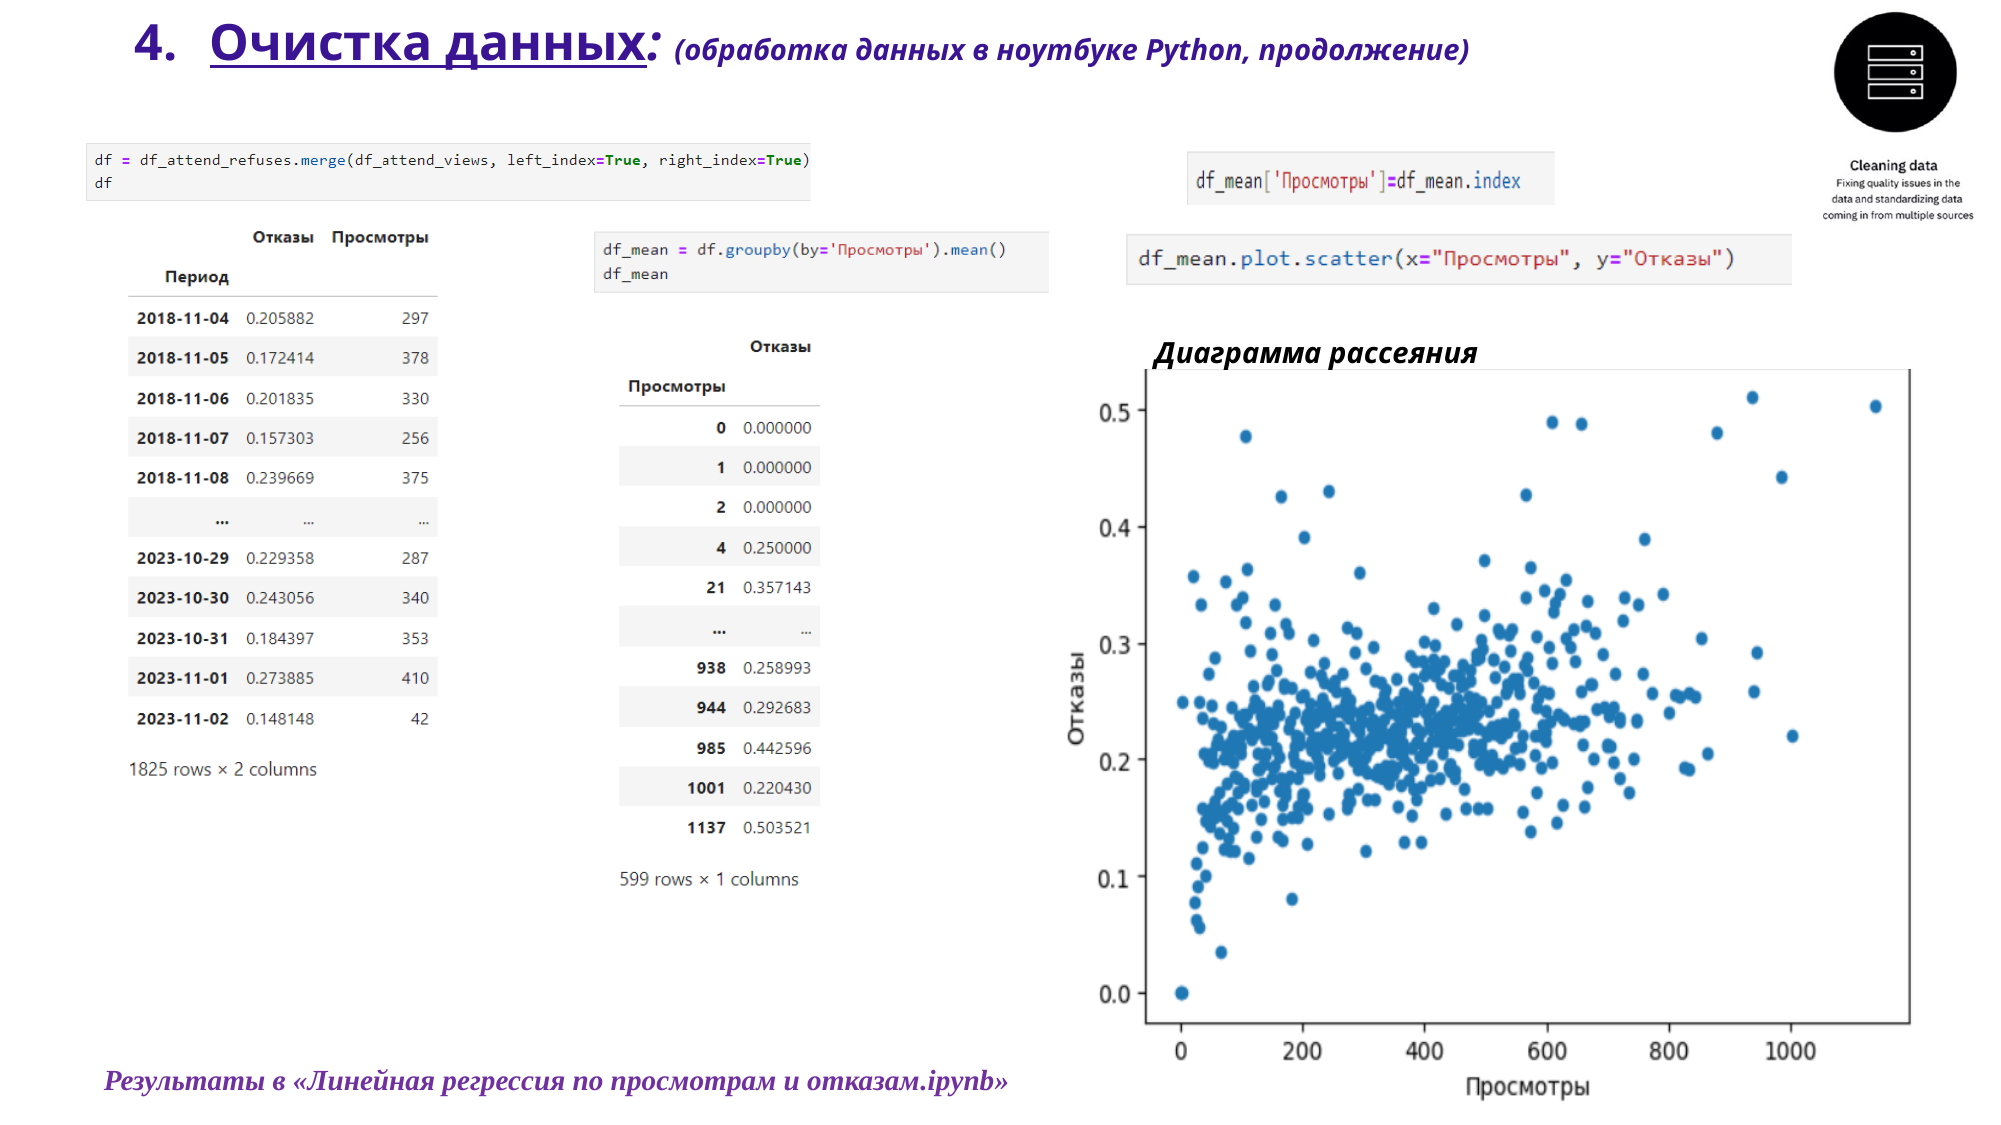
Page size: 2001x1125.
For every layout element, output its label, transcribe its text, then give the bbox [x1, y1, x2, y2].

picture [1124, 231, 1793, 299]
text_box Диаграмма рассеяния [1140, 327, 1862, 369]
picture [1813, 3, 1987, 229]
picture [1049, 369, 1922, 1118]
picture [615, 327, 838, 897]
picture [83, 139, 811, 215]
picture [1185, 141, 1555, 206]
picture [590, 221, 1049, 297]
picture [122, 227, 445, 785]
text_box Очистка данных: (обработка данных в ноутбуке Python, продолжение) [50, 3, 1555, 199]
text_box Результаты в «Линейная регрессия по просмотрам и отказам.ipynb» [89, 1054, 1049, 1104]
